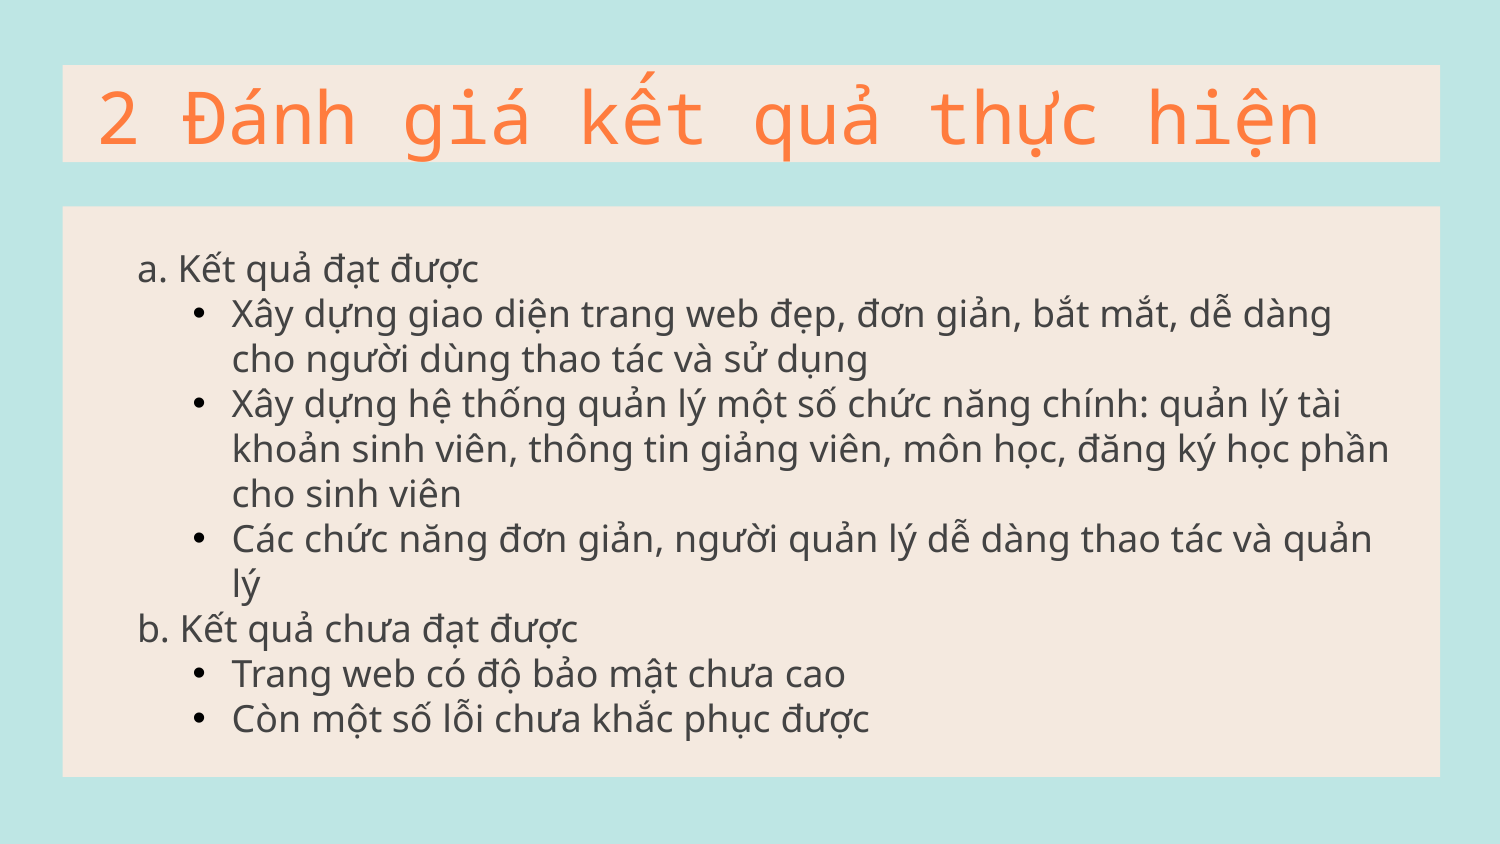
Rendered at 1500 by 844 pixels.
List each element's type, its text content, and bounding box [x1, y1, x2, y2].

text_box a. Kết quả đạt được Xây dựng giao diện trang web đẹp, đơn giản, bắt mắt, dễ dàng cho người dùng thao tác và sử dụng Xây dựng hệ thống quản lý một số chức năng chính: quản lý tài khoản sinh viên, thông tin giảng viên, môn học, đăng ký học phần cho sinh viên Các chức năng đơn giản, người quản lý dễ dàng thao tác và quản lý b. Kết quả chưa đạt được Trang web có độ bảo mật chưa cao Còn một số lỗi chưa khắc phục được [122, 229, 1412, 291]
title 2 Đánh giá kết quả thực hiện [81, 67, 1412, 165]
